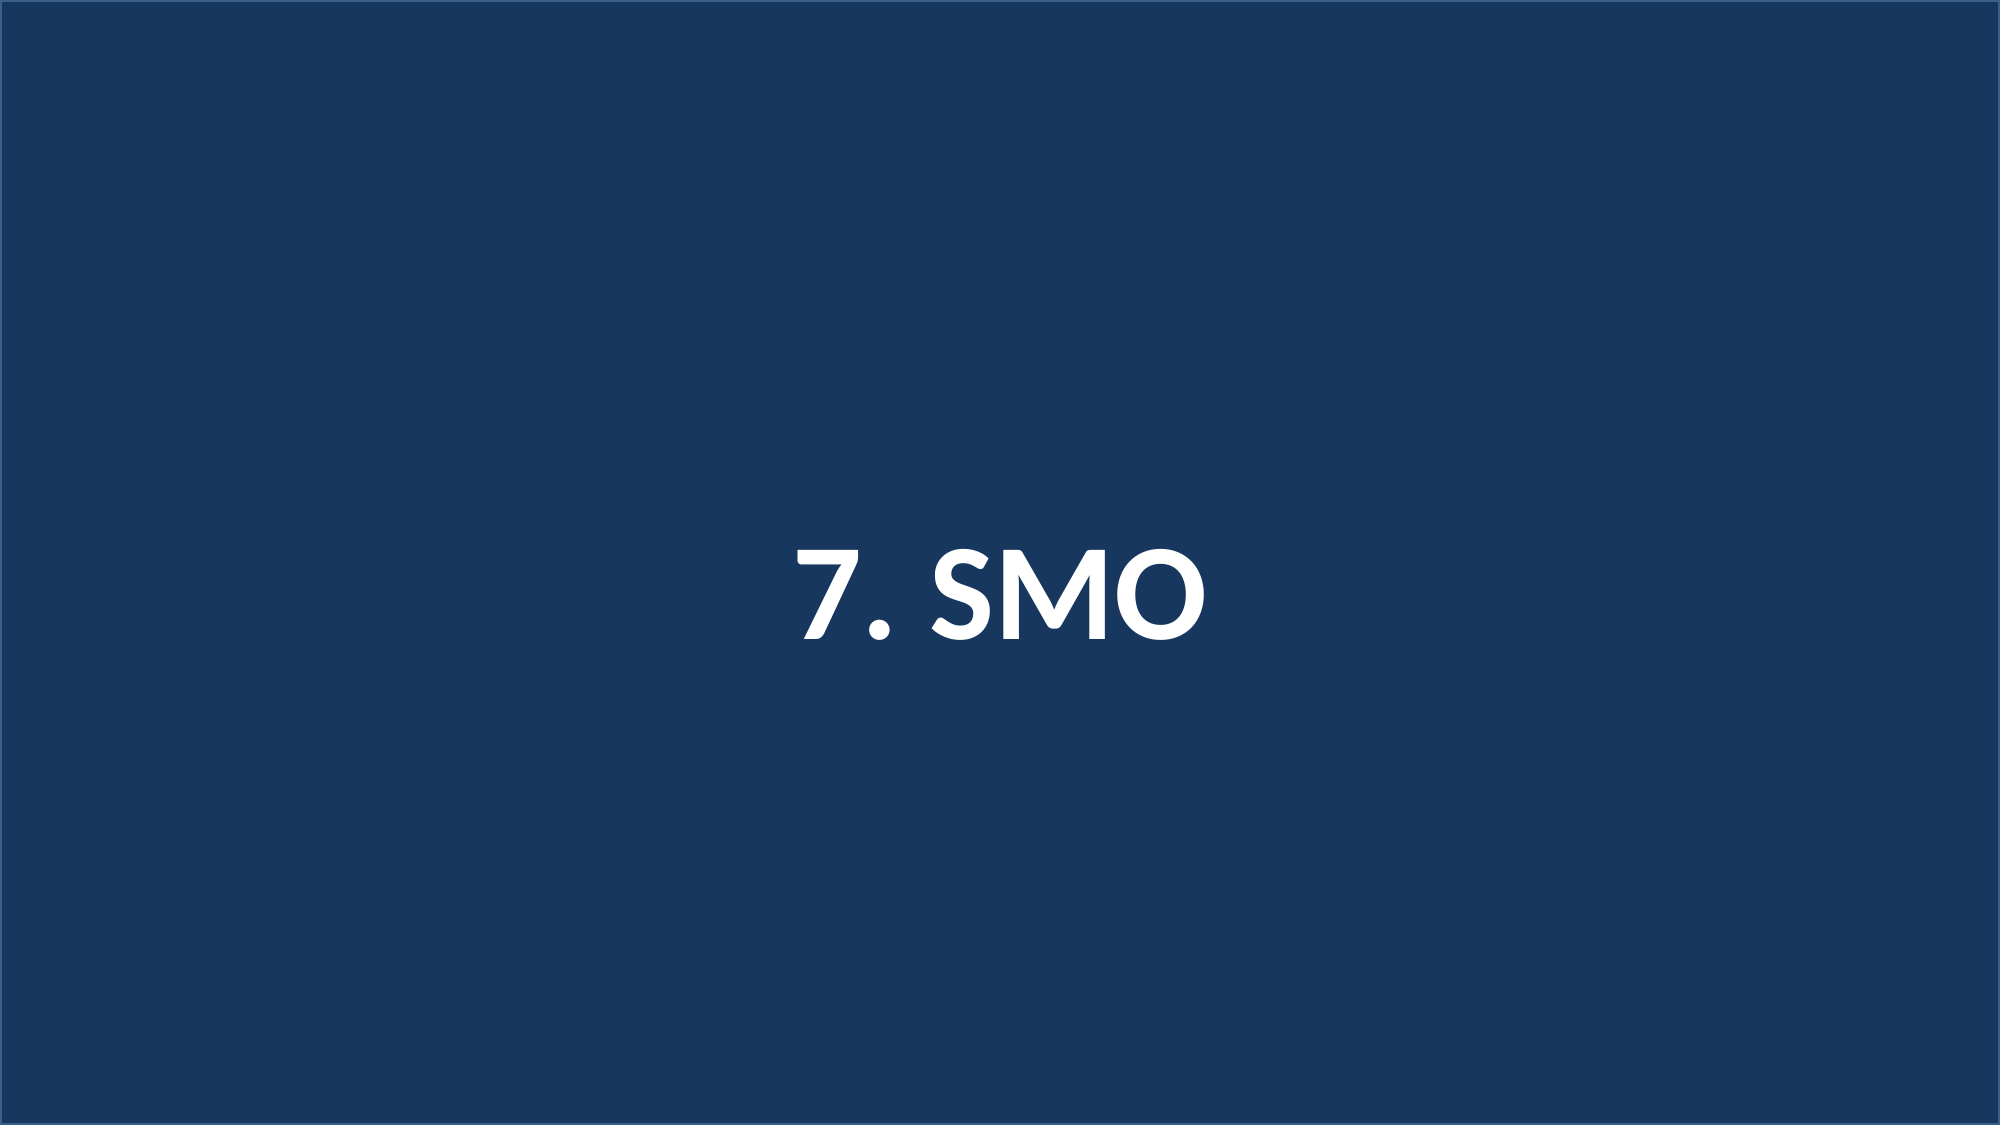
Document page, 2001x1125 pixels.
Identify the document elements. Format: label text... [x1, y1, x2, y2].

text_box 7. SMO [777, 494, 1223, 674]
text_box [0, 0, 2000, 1125]
